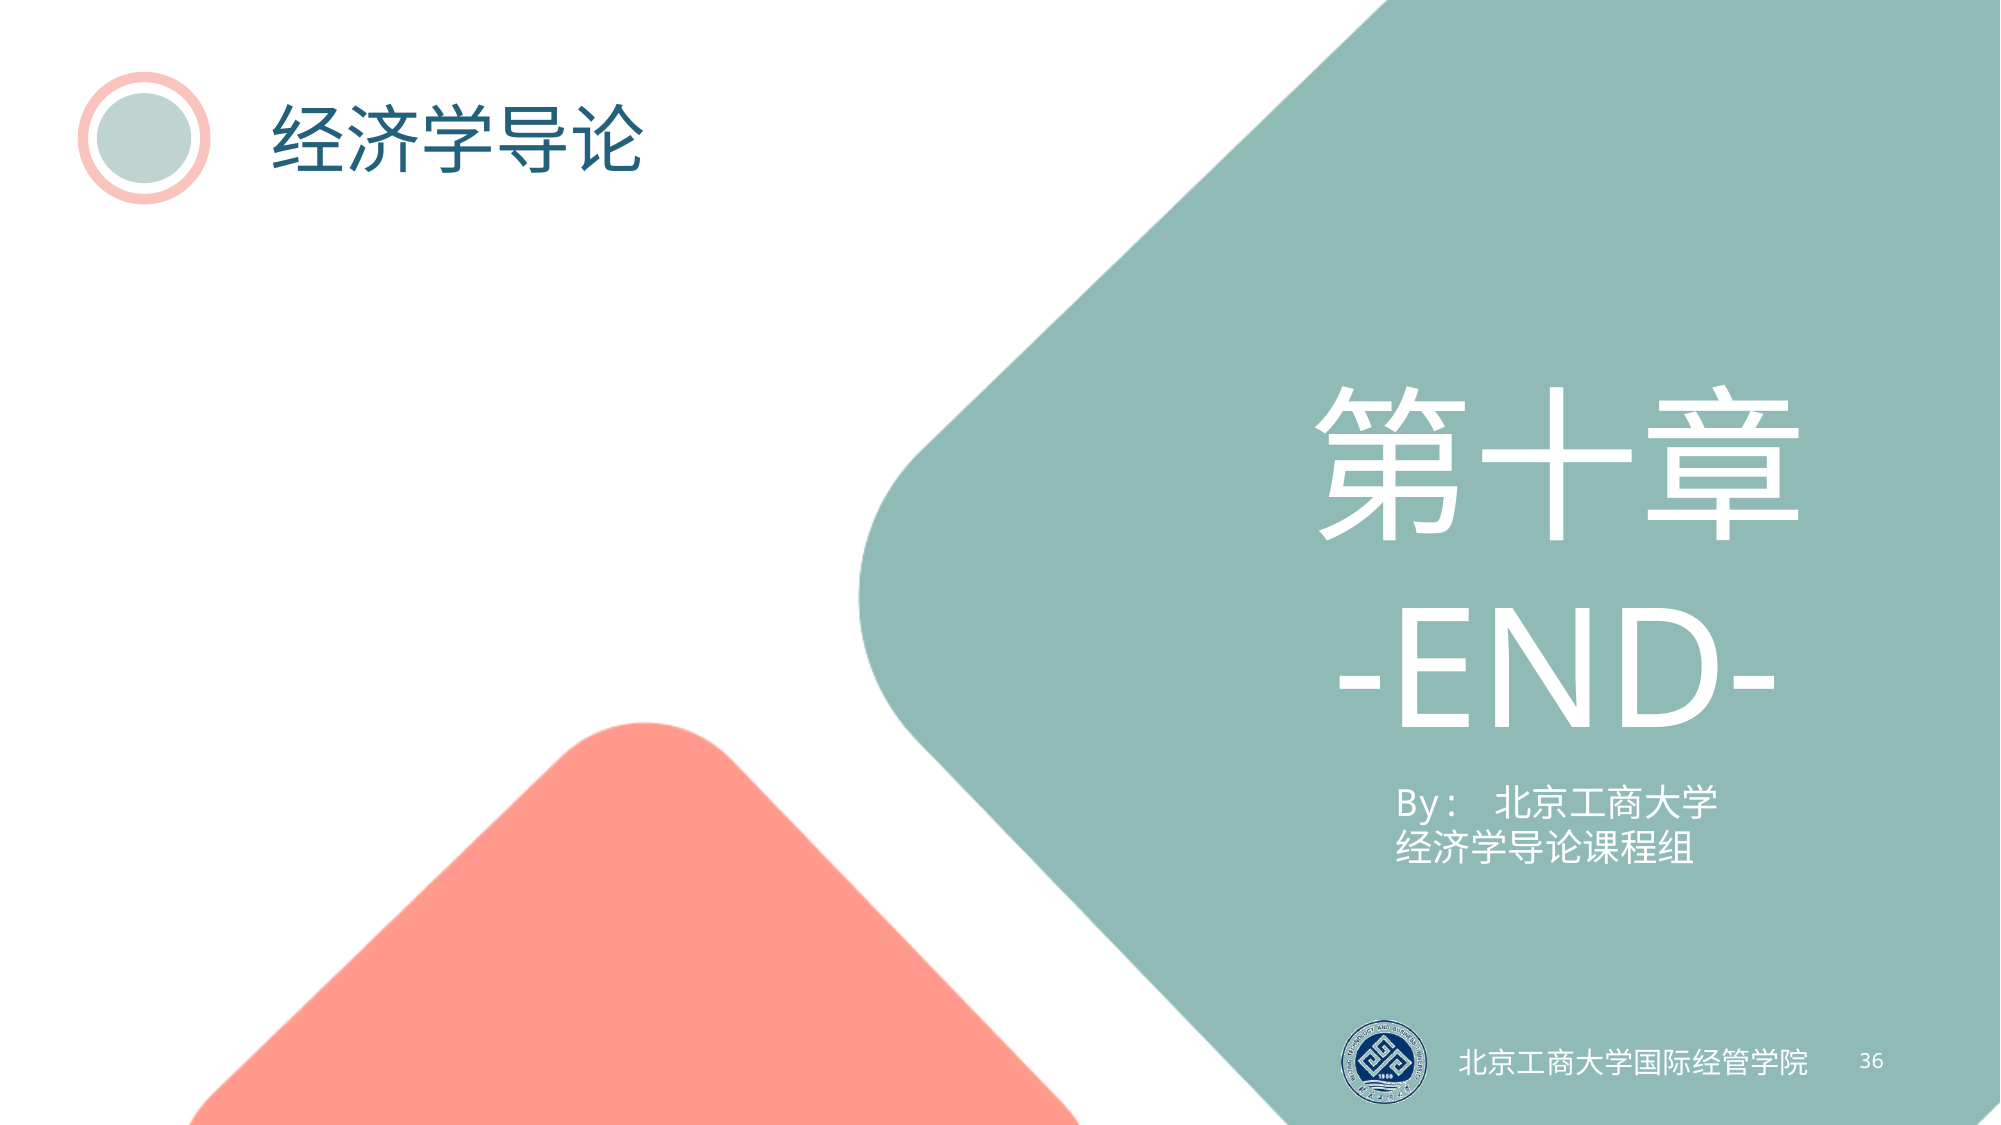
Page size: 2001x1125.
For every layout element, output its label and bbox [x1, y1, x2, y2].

picture [0, 0, 2000, 1125]
text_box [82, 76, 206, 200]
